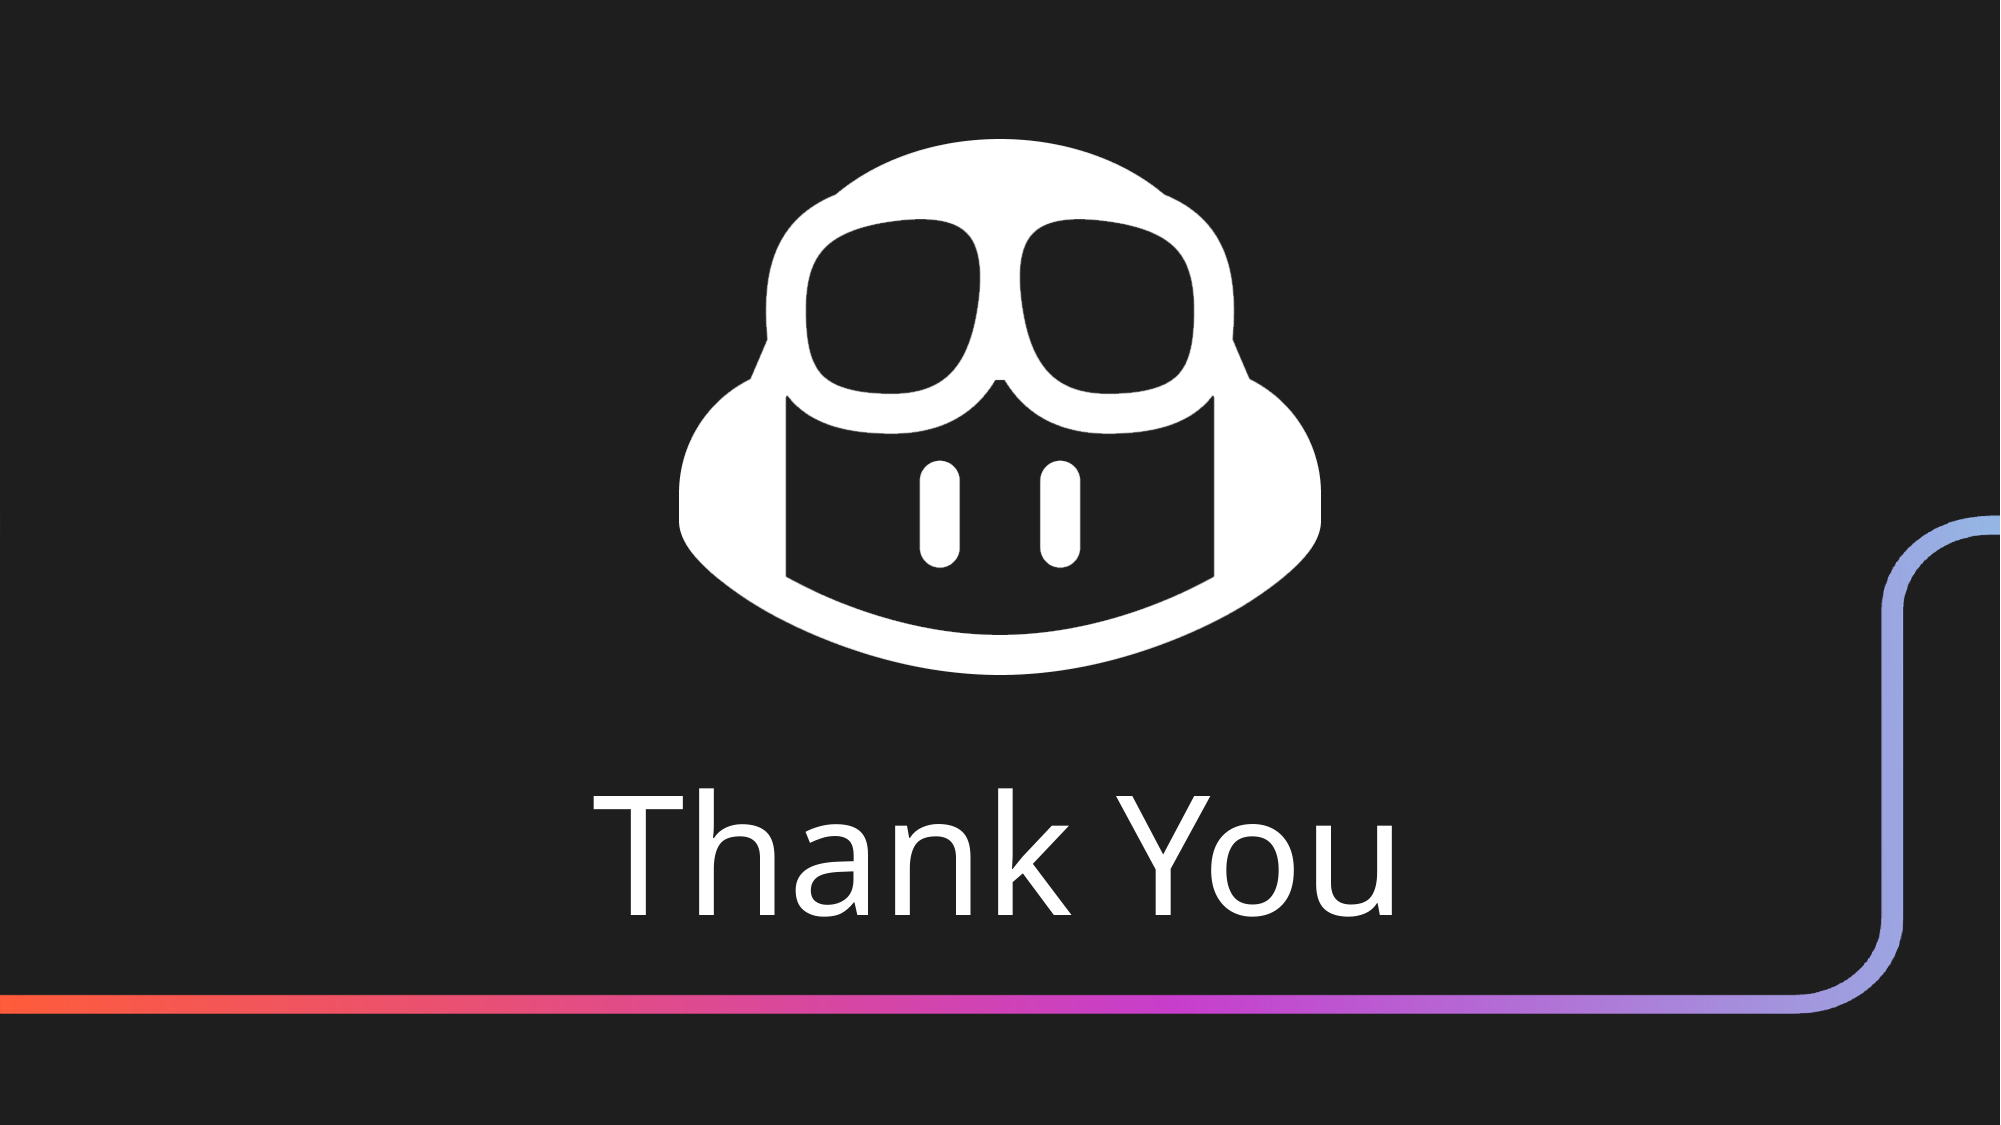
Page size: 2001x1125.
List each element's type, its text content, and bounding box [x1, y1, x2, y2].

text_box Thank You [170, 674, 1830, 950]
picture [0, 139, 2000, 1014]
